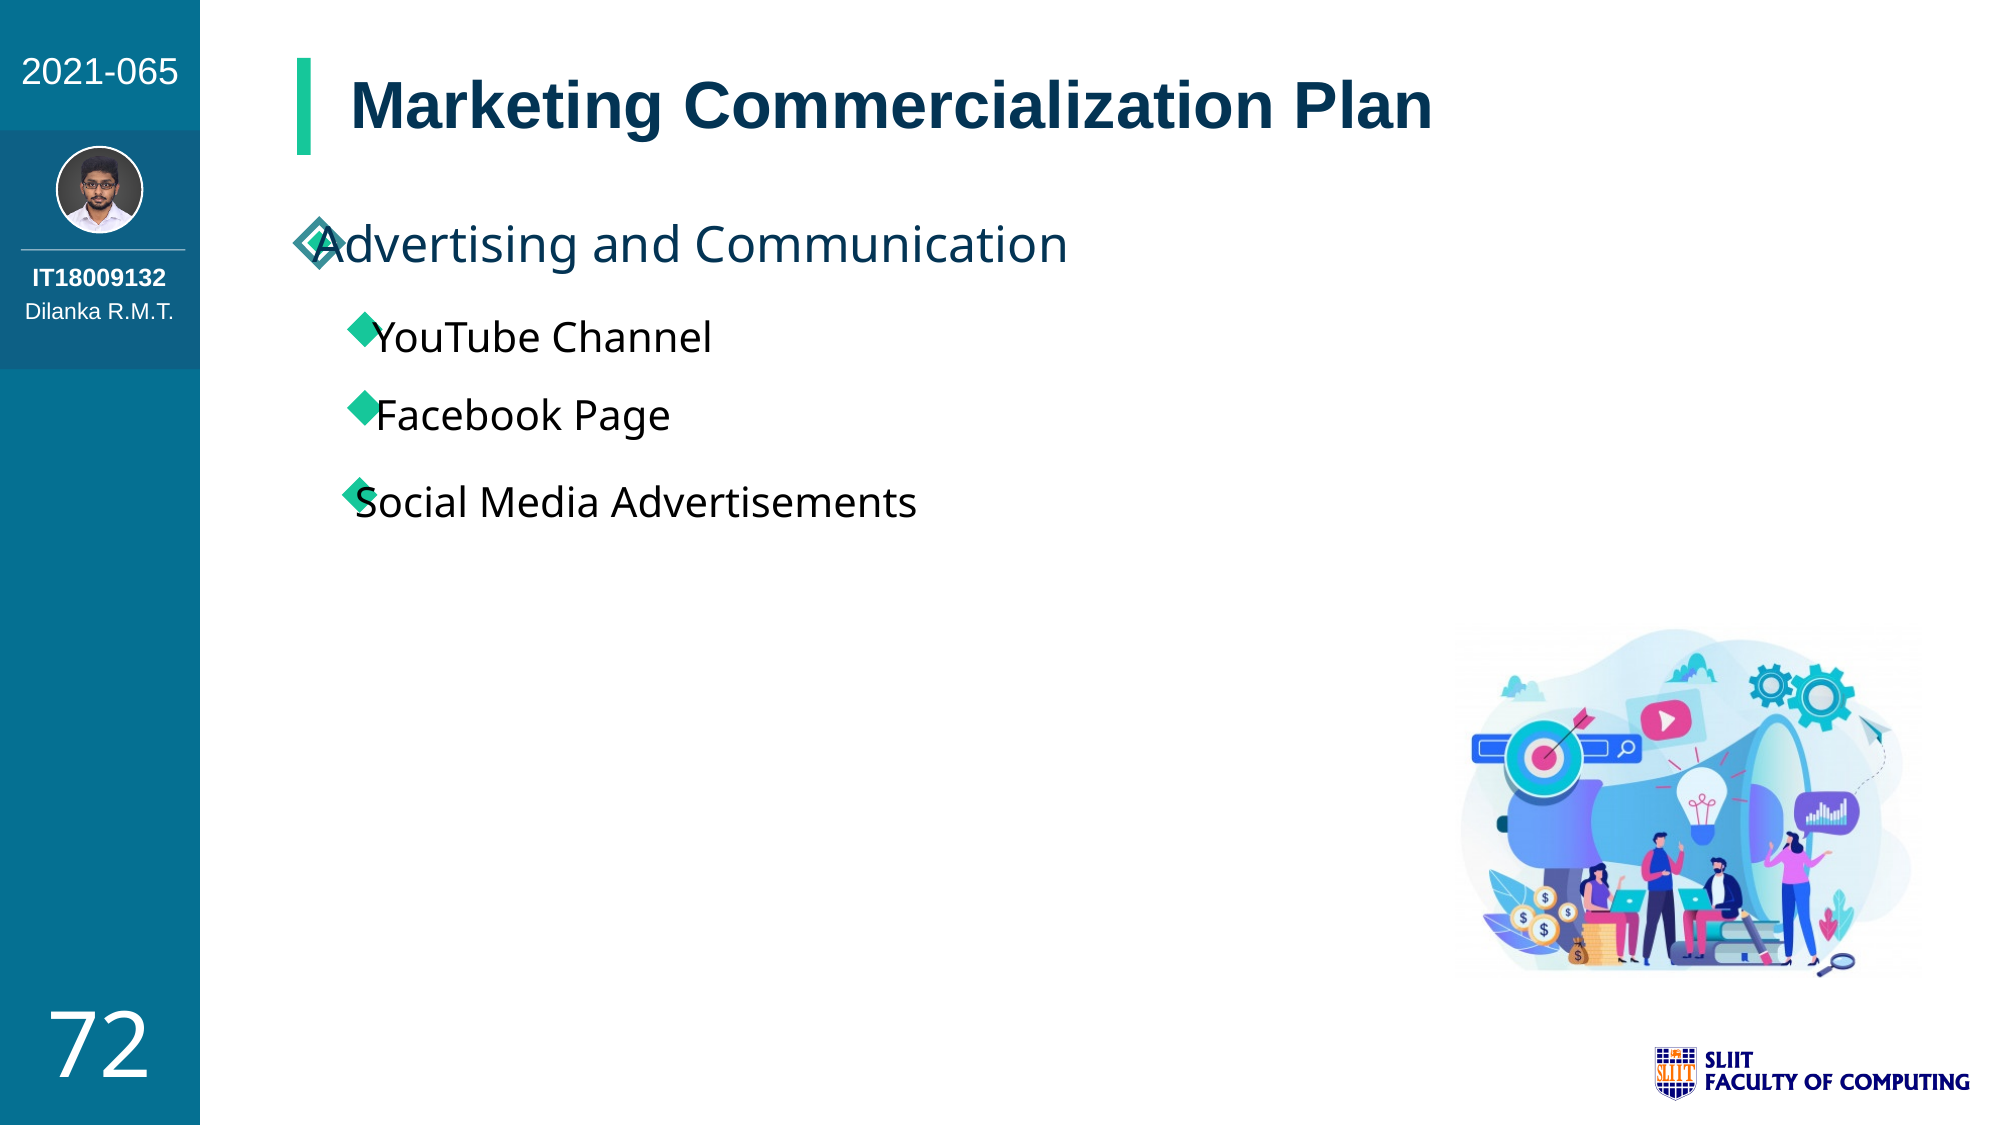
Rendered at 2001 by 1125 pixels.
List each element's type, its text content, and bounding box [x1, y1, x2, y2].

picture [1637, 1027, 1983, 1118]
picture [56, 146, 143, 233]
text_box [297, 54, 1456, 155]
text_box IT18009132 [17, 253, 182, 288]
text_box 72 [32, 977, 168, 1103]
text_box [352, 303, 703, 369]
picture [1455, 623, 1922, 978]
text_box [346, 468, 896, 535]
text_box Dilanka R.M.T. [9, 288, 190, 331]
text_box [352, 381, 664, 448]
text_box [303, 205, 1030, 281]
